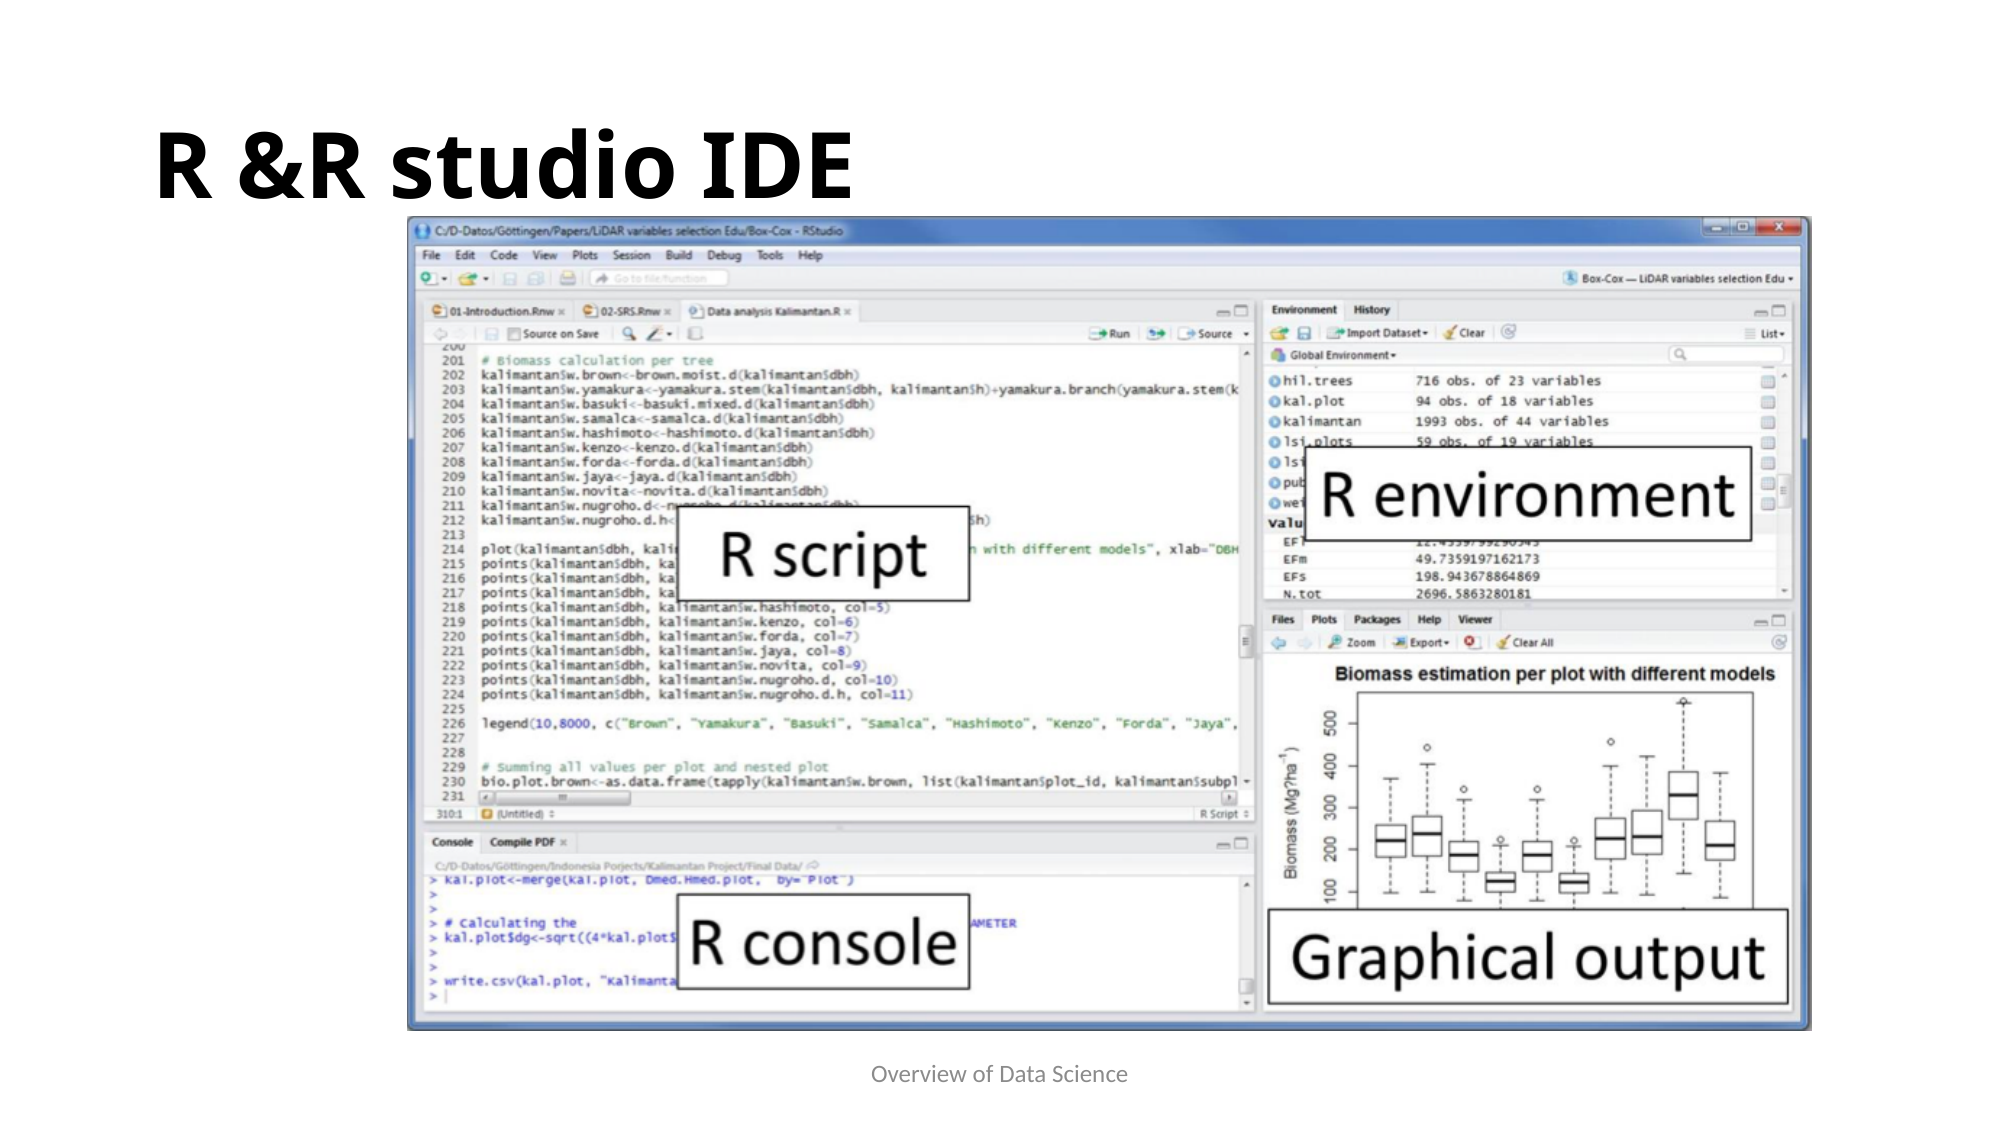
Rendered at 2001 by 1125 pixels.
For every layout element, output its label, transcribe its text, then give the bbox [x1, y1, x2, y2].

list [407, 216, 1812, 1031]
footer Overview of Data Science [662, 1042, 1338, 1103]
title R &R studio IDE [137, 59, 1863, 278]
